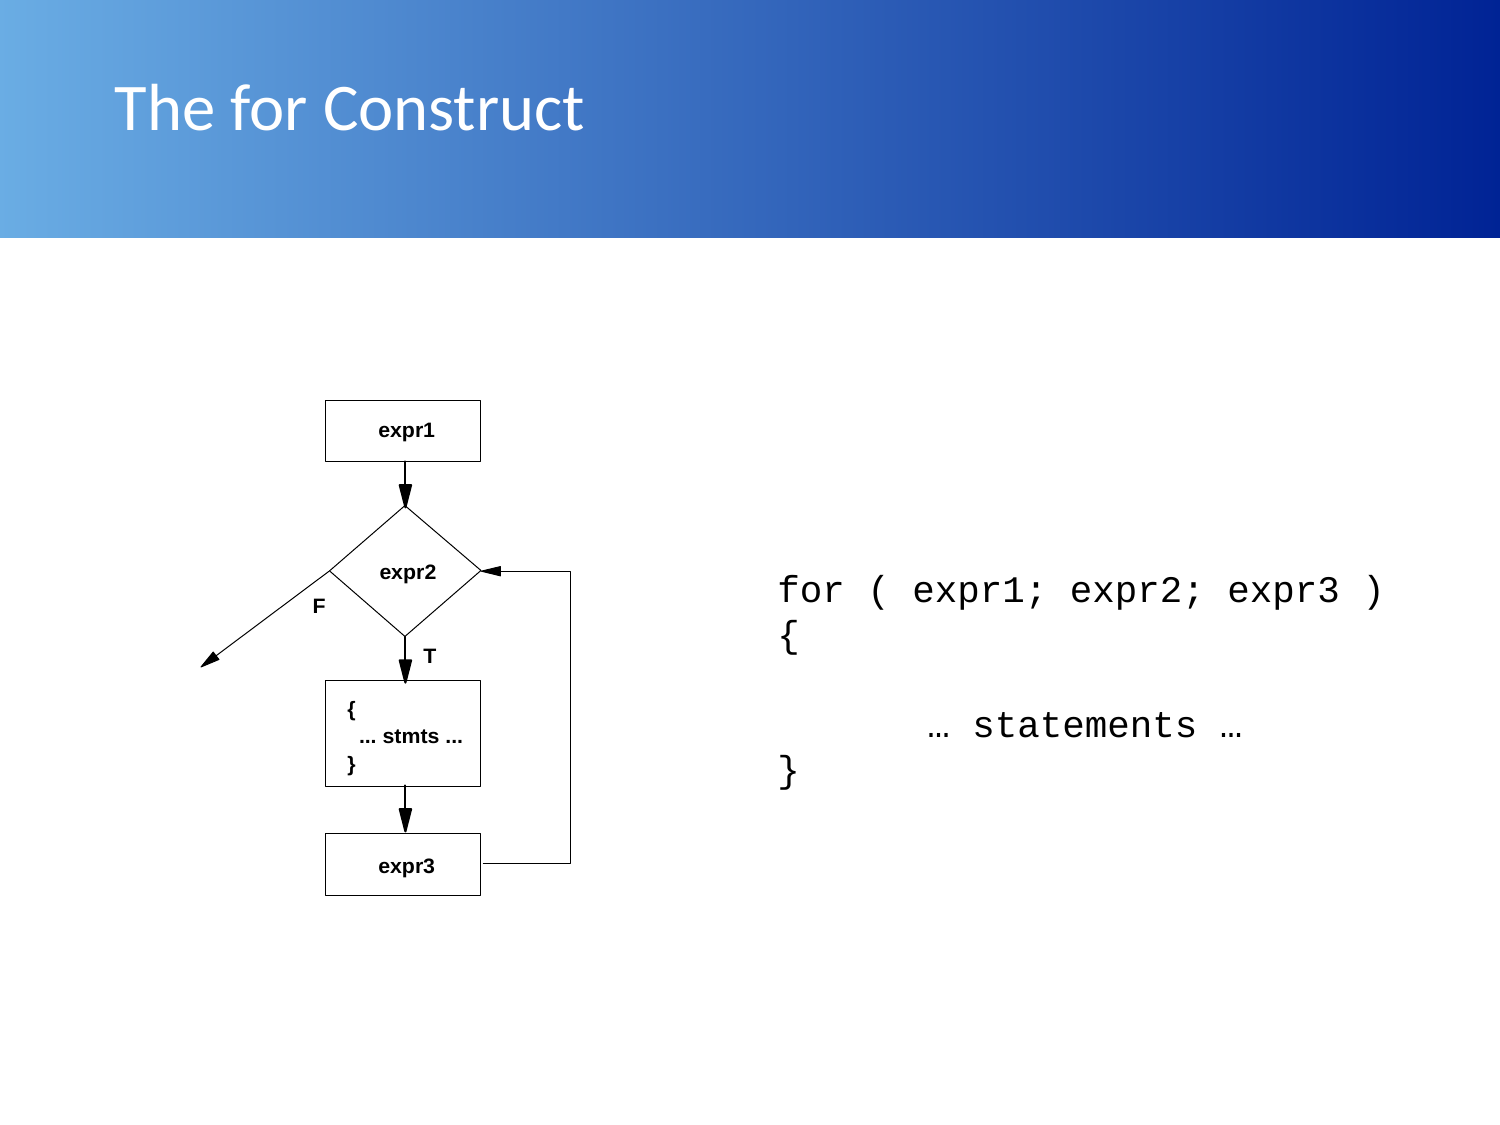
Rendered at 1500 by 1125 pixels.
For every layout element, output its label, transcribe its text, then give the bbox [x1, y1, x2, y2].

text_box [199, 399, 572, 900]
title The for Construct [99, 57, 1450, 150]
text_box for ( expr1; expr2; expr3 ) { … statements … } [762, 557, 1400, 798]
